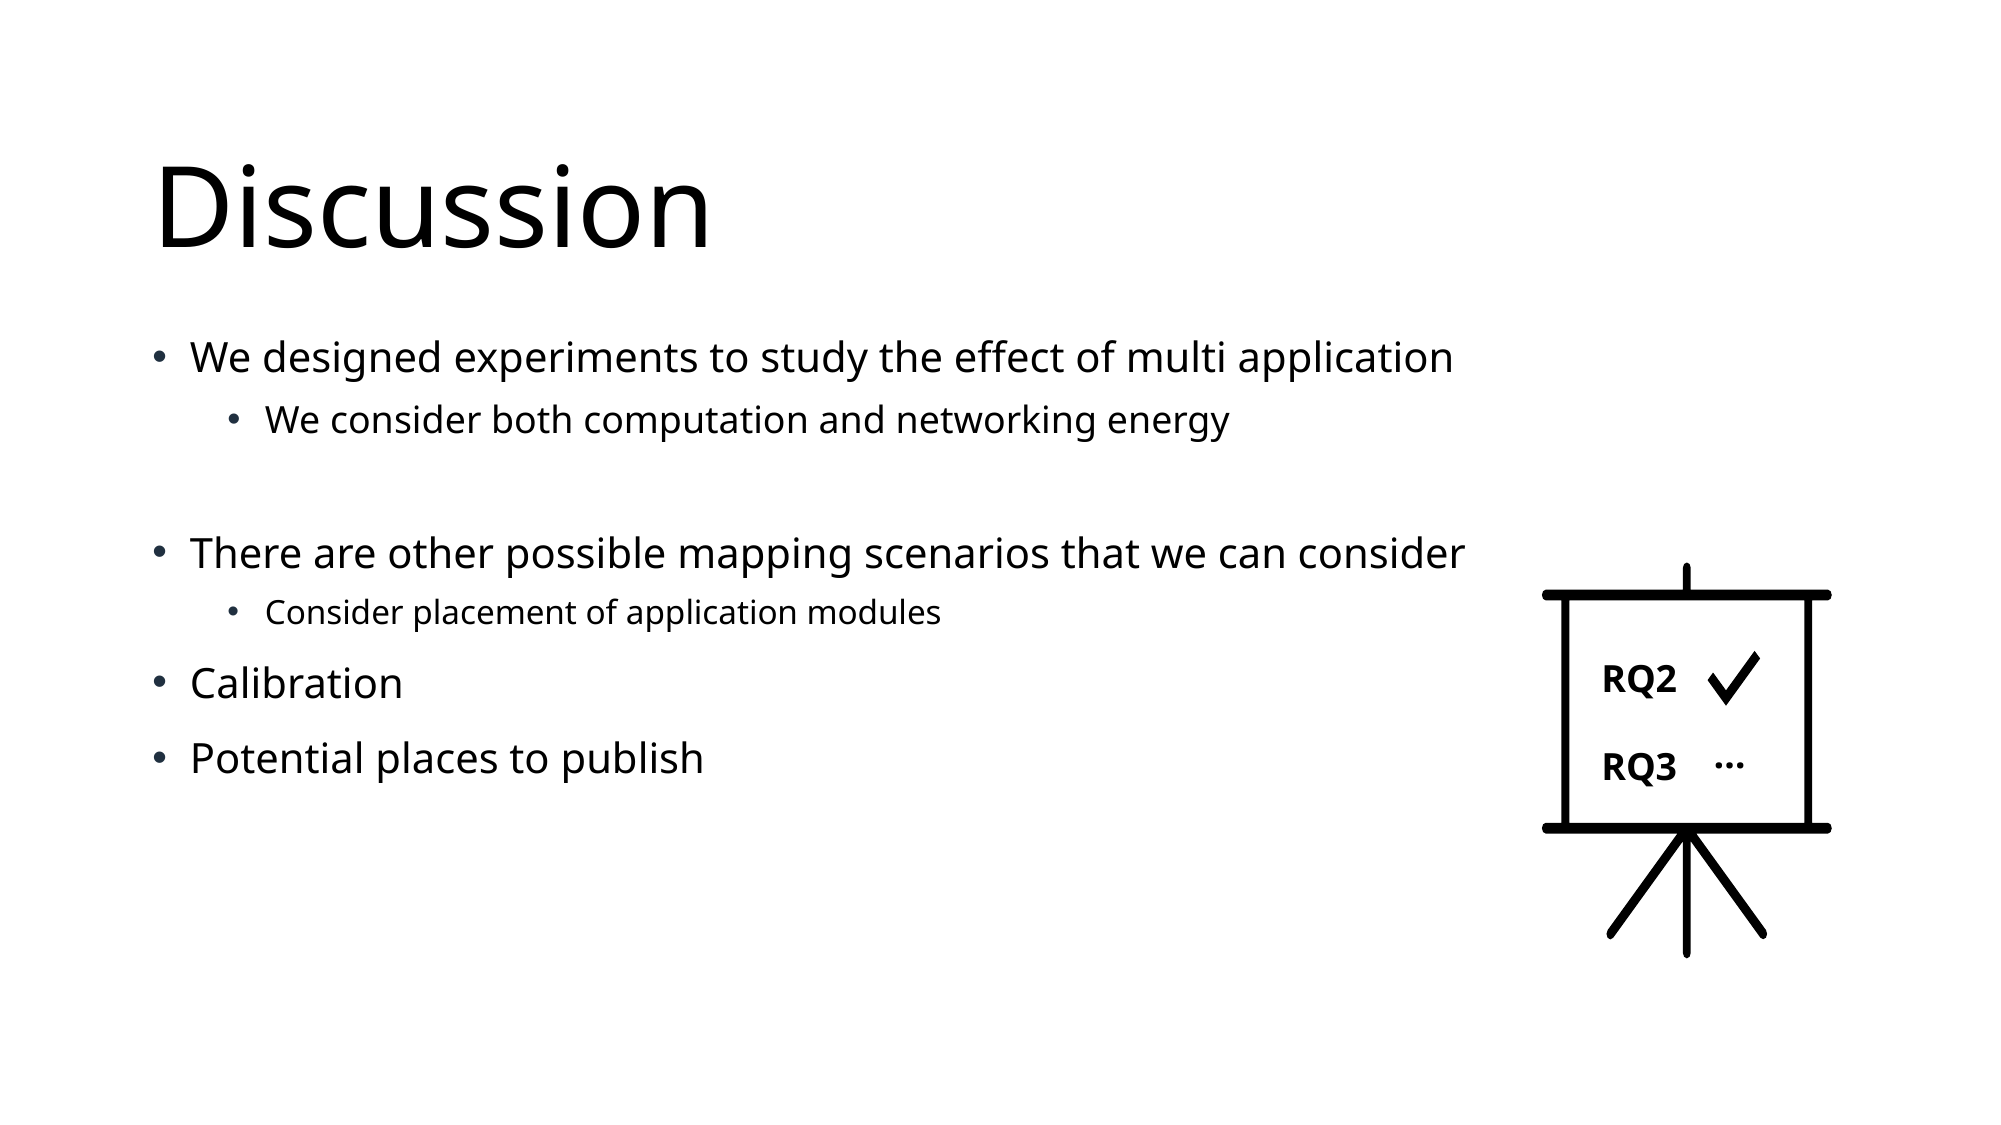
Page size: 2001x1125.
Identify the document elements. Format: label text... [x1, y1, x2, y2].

list We designed experiments to study the effect of multi application We consider both computation and networking energy There are other possible mapping scenarios that we can consider Consider placement of application modules Calibration Potential places to publish [137, 318, 1863, 1014]
title Discussion [137, 59, 1863, 278]
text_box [1541, 562, 1847, 959]
